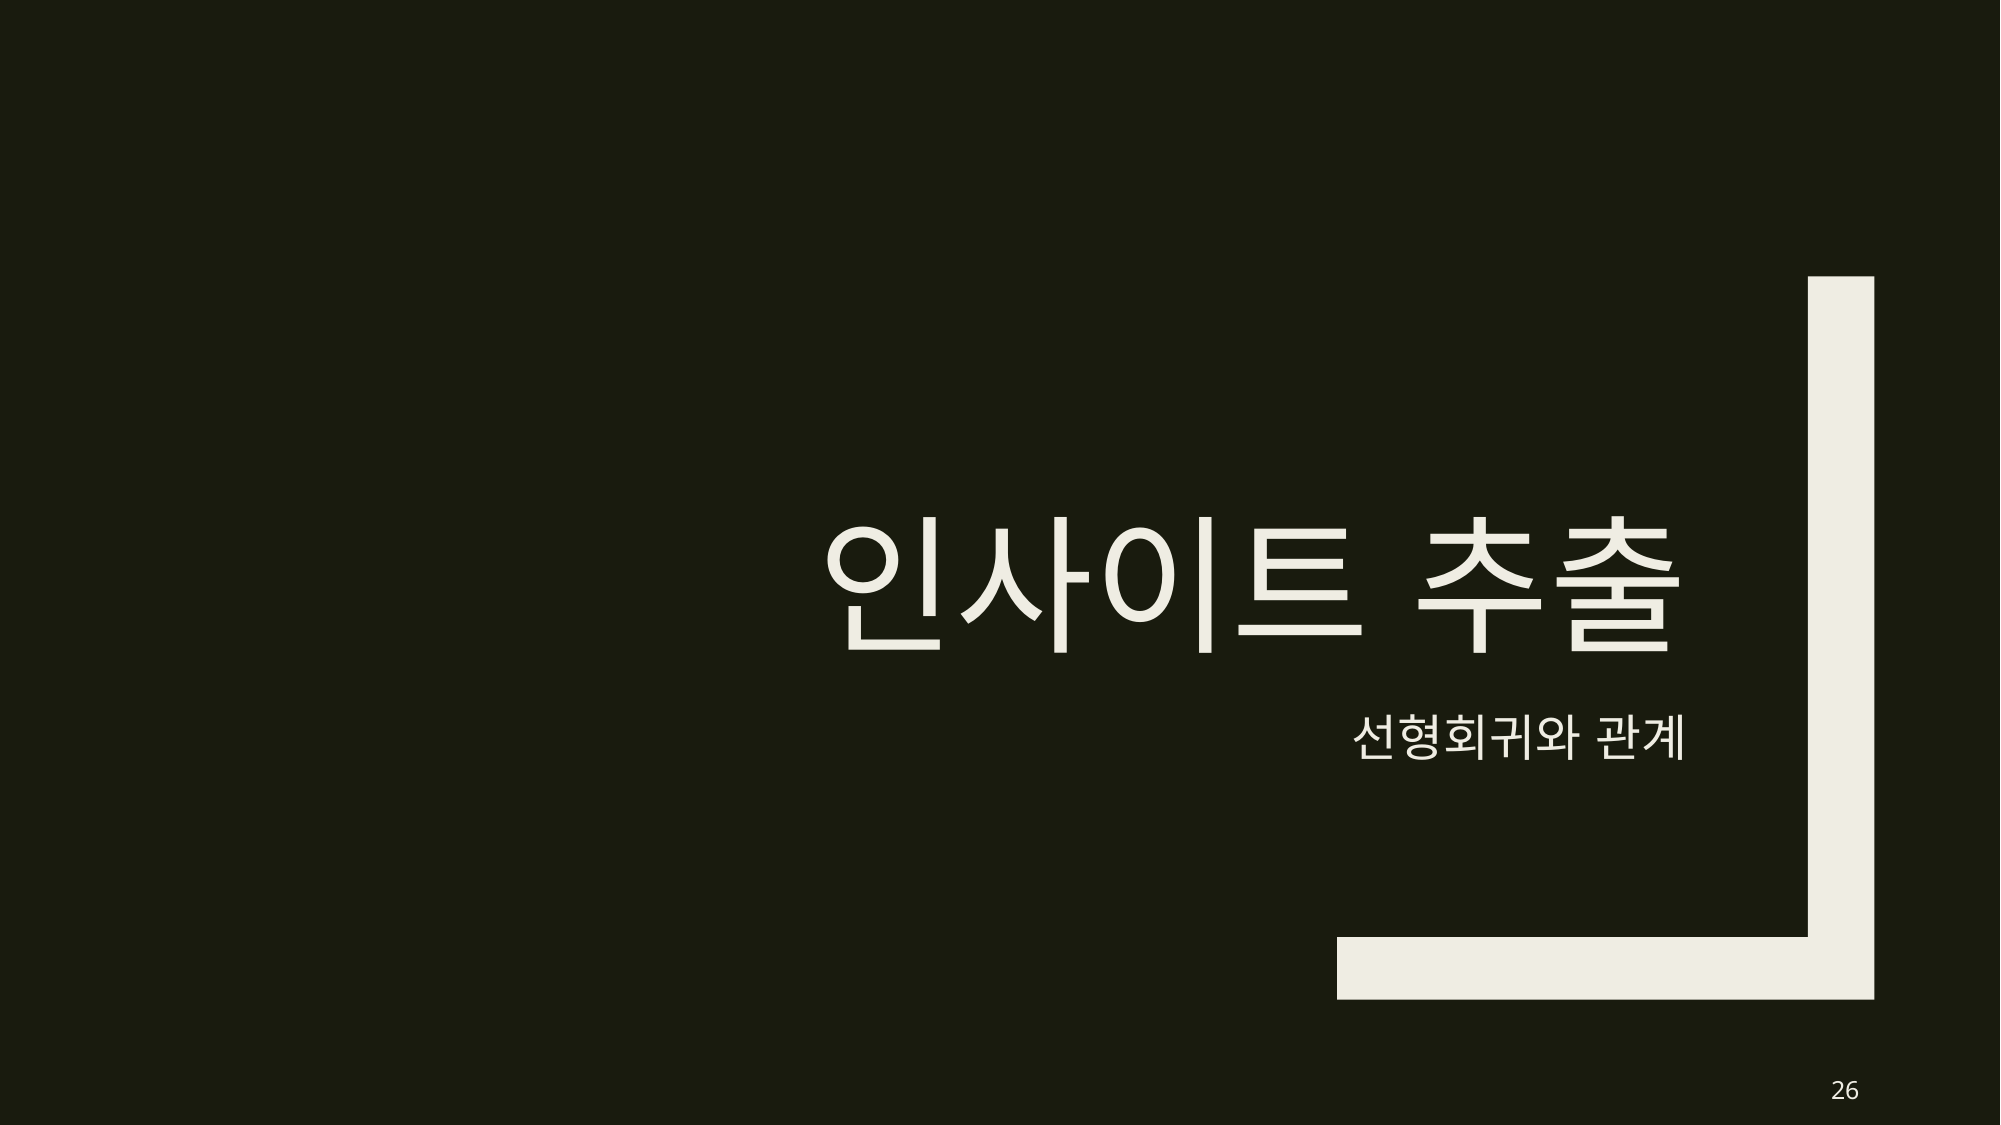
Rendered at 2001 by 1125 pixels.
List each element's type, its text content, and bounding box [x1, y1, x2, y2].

slide_number 26 [1612, 1058, 1875, 1125]
title 인사이트 추출 [125, 213, 1703, 682]
list 선형회귀와 관계 [125, 691, 1703, 880]
